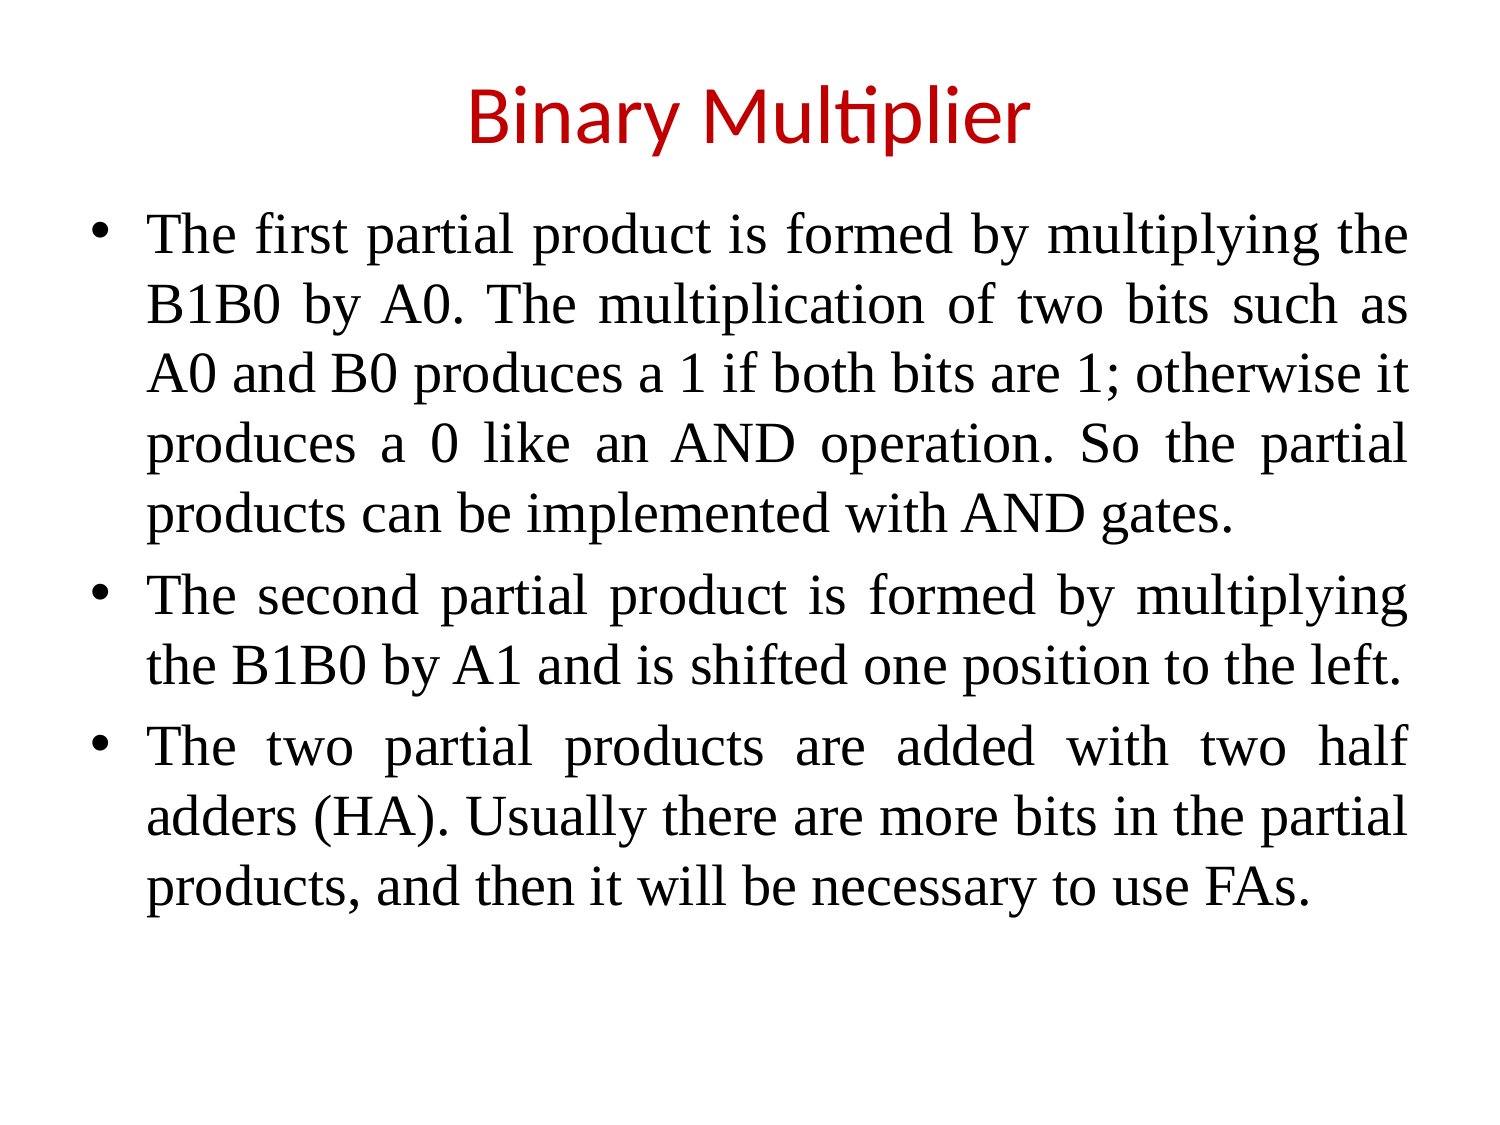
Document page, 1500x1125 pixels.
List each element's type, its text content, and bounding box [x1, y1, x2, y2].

list The first partial product is formed by multiplying the B1B0 by A0. The multiplication of two bits such as A0 and B0 produces a 1 if both bits are 1; otherwise it produces a 0 like an AND operation. So the partial products can be implemented with AND gates. The second partial product is formed by multiplying the B1B0 by A1 and is shifted one position to the left. The two partial products are added with two half adders (HA). Usually there are more bits in the partial products, and then it will be necessary to use FAs. [75, 187, 1425, 1038]
title Binary Multiplier [75, 45, 1425, 175]
